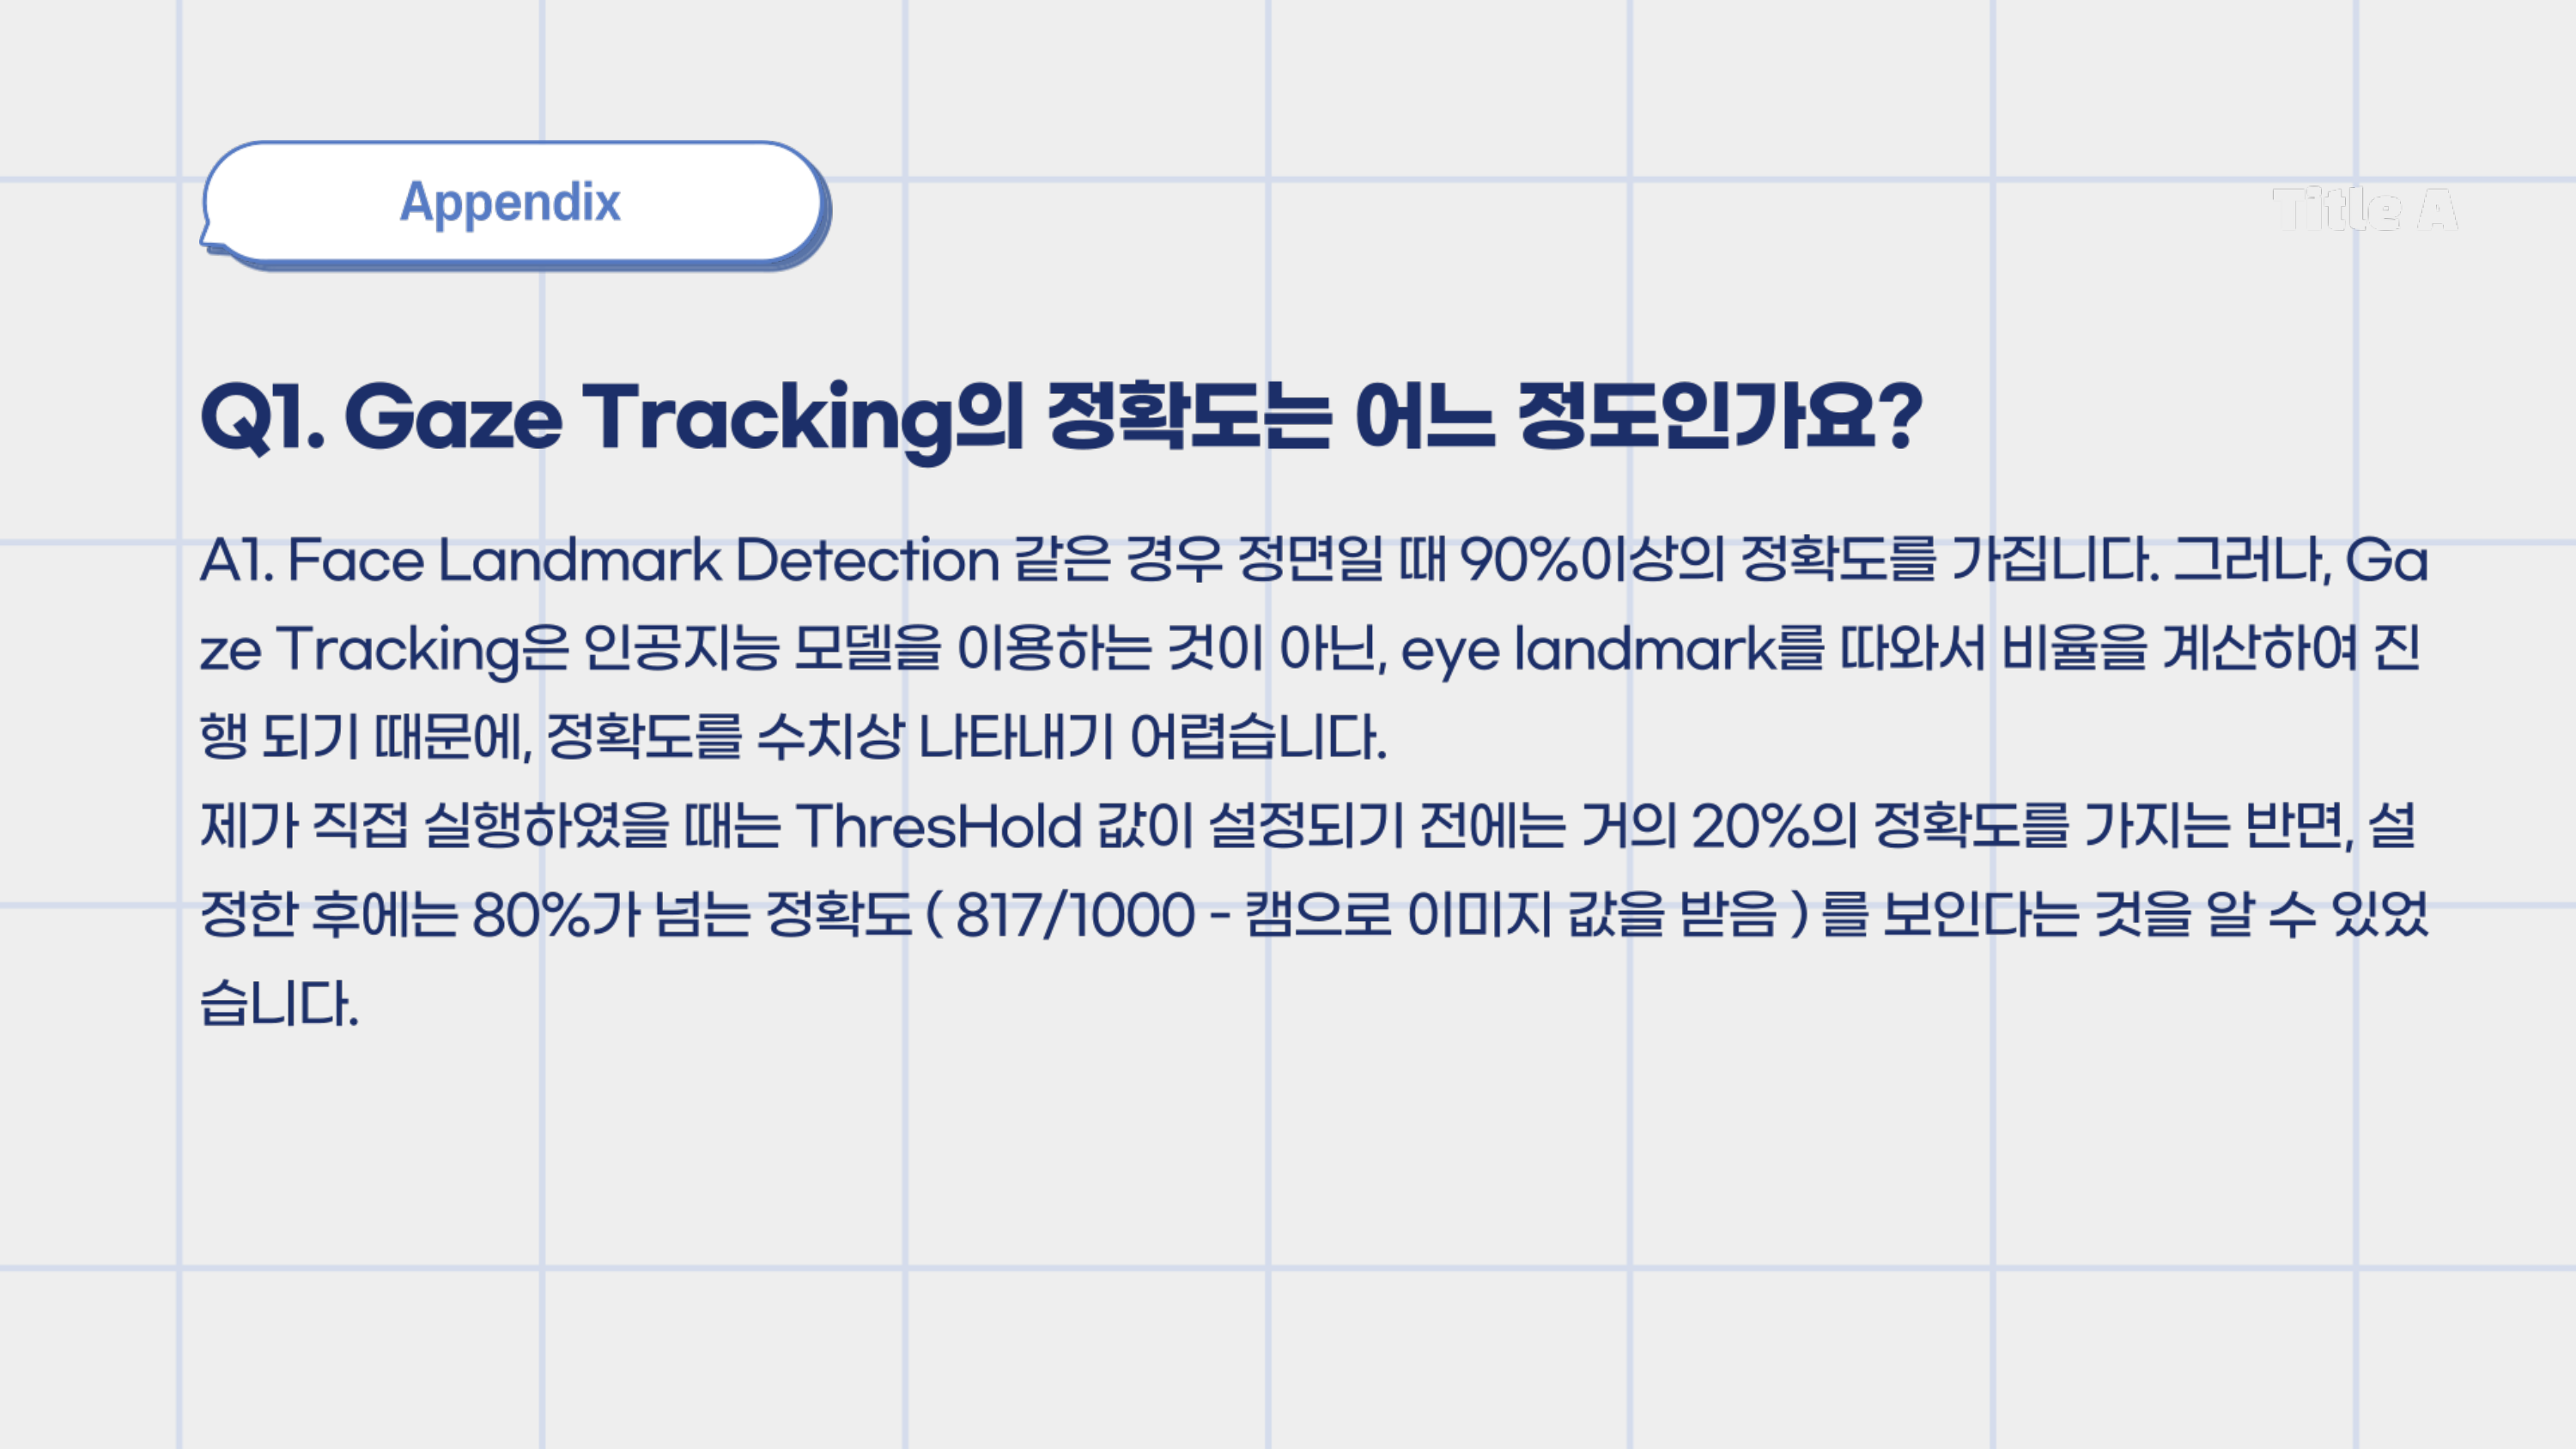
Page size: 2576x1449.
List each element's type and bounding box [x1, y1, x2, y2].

picture [2085, 168, 2483, 265]
picture [187, 356, 1962, 504]
text_box [0, 0, 2576, 1449]
picture [222, 159, 645, 256]
text_box [198, 140, 824, 265]
picture [191, 518, 2457, 1079]
